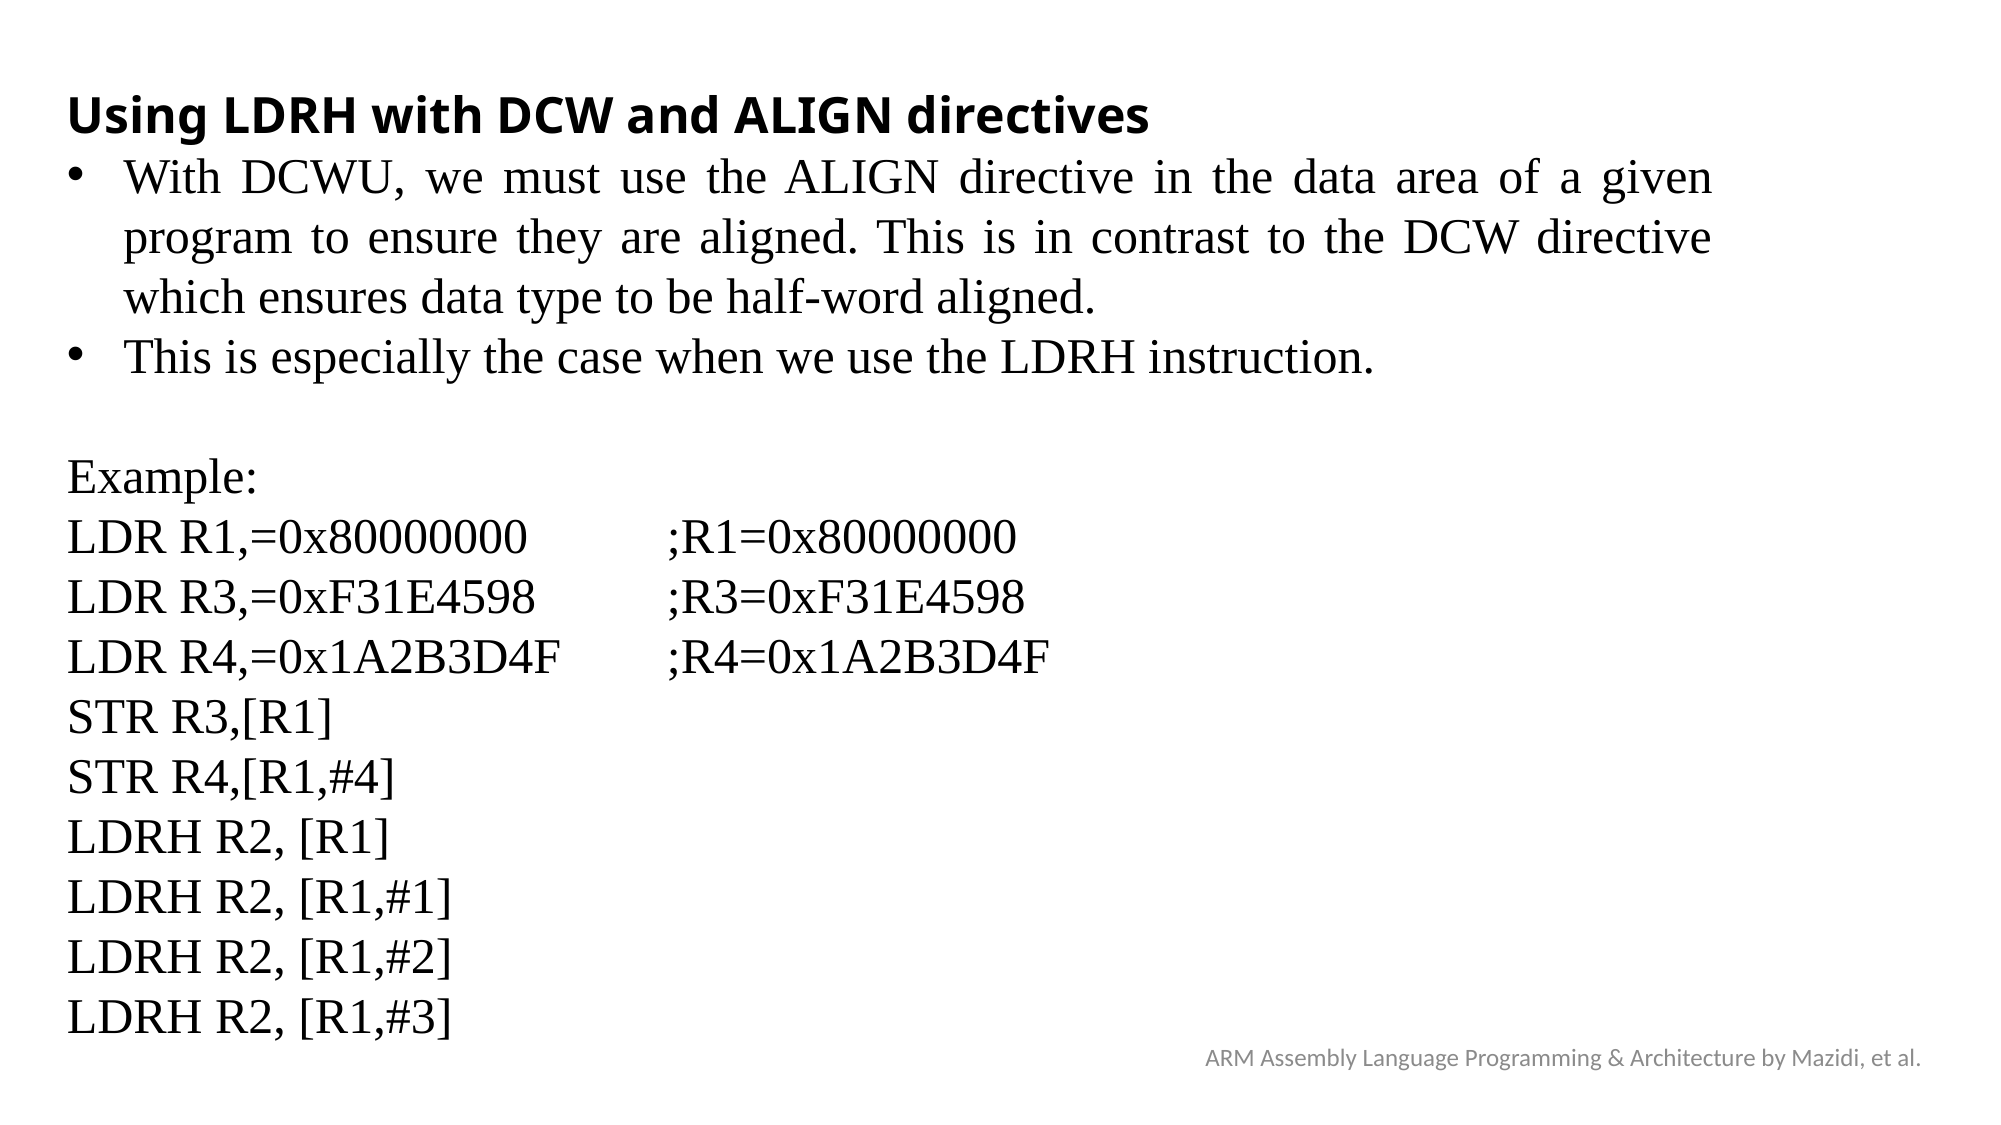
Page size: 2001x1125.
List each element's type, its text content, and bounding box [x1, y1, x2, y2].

text_box Using LDRH with DCW and ALIGN directives With DCWU, we must use the ALIGN directive in the data area of a given program to ensure they are aligned. This is in contrast to the DCW directive which ensures data type to be half-word aligned. This is especially the case when we use the LDRH instruction. Example: LDR R1,=0x80000000 ;R1=0x80000000 LDR R3,=0xF31E4598 ;R3=0xF31E4598 LDR R4,=0x1A2B3D4F ;R4=0x1A2B3D4F STR R3,[R1] STR R4,[R1,#4] LDRH R2, [R1] LDRH R2, [R1,#1] LDRH R2, [R1,#2] LDRH R2, [R1,#3] [52, 76, 1729, 1051]
footer ARM Assembly Language Programming & Architecture by Mazidi, et al. [1184, 1027, 1945, 1087]
